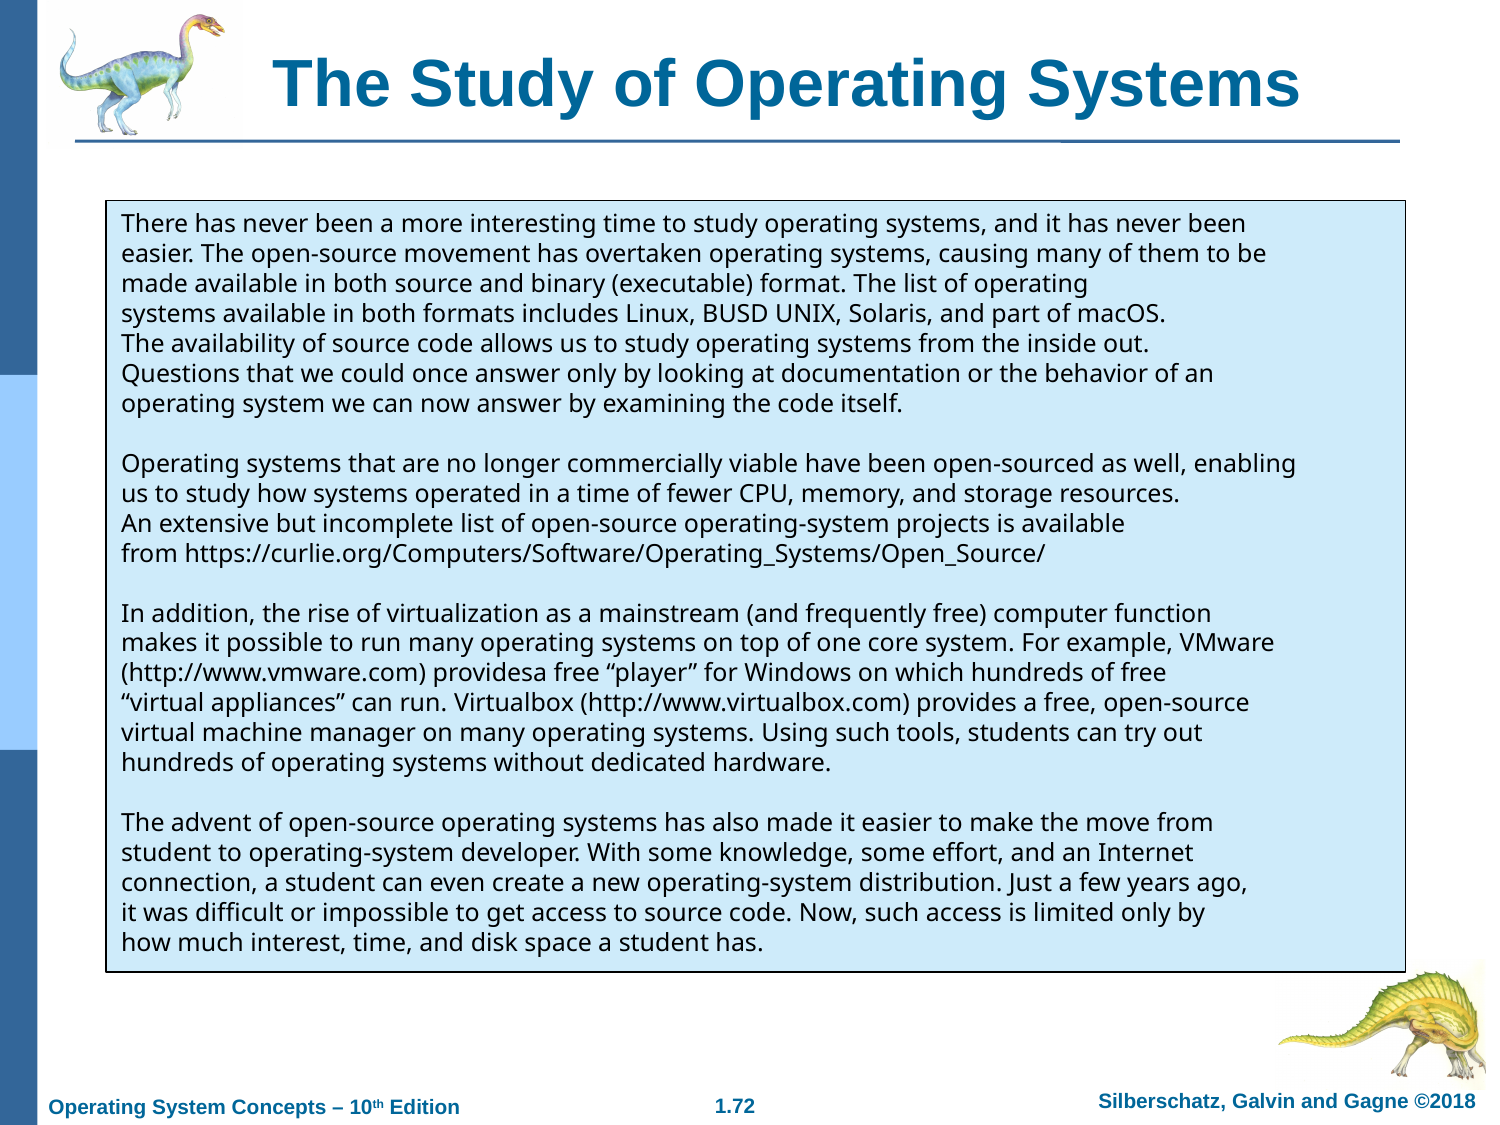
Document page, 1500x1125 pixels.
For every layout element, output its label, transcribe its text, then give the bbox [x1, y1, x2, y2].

text_box There has never been a more interesting time to study operating systems, and it has never been easier. The open-source movement has overtaken operating systems, causing many of them to be made available in both source and binary (executable) format. The list of operating systems available in both formats includes Linux, BUSD UNIX, Solaris, and part of macOS. The availability of source code allows us to study operating systems from the inside out. Questions that we could once answer only by looking at documentation or the behavior of an operating system we can now answer by examining the code itself. Operating systems that are no longer commercially viable have been open-sourced as well, enabling us to study how systems operated in a time of fewer CPU, memory, and storage resources. An extensive but incomplete list of open-source operating-system projects is available from https://curlie.org/Computers/Software/Operating_Systems/Open_Source/ In addition, the rise of virtualization as a mainstream (and frequently free) computer function makes it possible to run many operating systems on top of one core system. For example, VMware (http://www.vmware.com) providesa free “player” for Windows on which hundreds of free “virtual appliances” can run. Virtualbox (http://www.virtualbox.com) provides a free, open-source virtual machine manager on many operating systems. Using such tools, students can try out hundreds of operating systems without dedicated hardware. The advent of open-source operating systems has also made it easier to make the move from student to operating-system developer. With some knowledge, some effort, and an Internet connection, a student can even create a new operating-system distribution. Just a few years ago, it was difficult or impossible to get access to source code. Now, such access is limited only by how much interest, time, and disk space a student has. [106, 200, 1406, 972]
picture [46, 0, 243, 149]
title The Study of Operating Systems [169, 32, 1406, 128]
picture [1275, 959, 1486, 1090]
